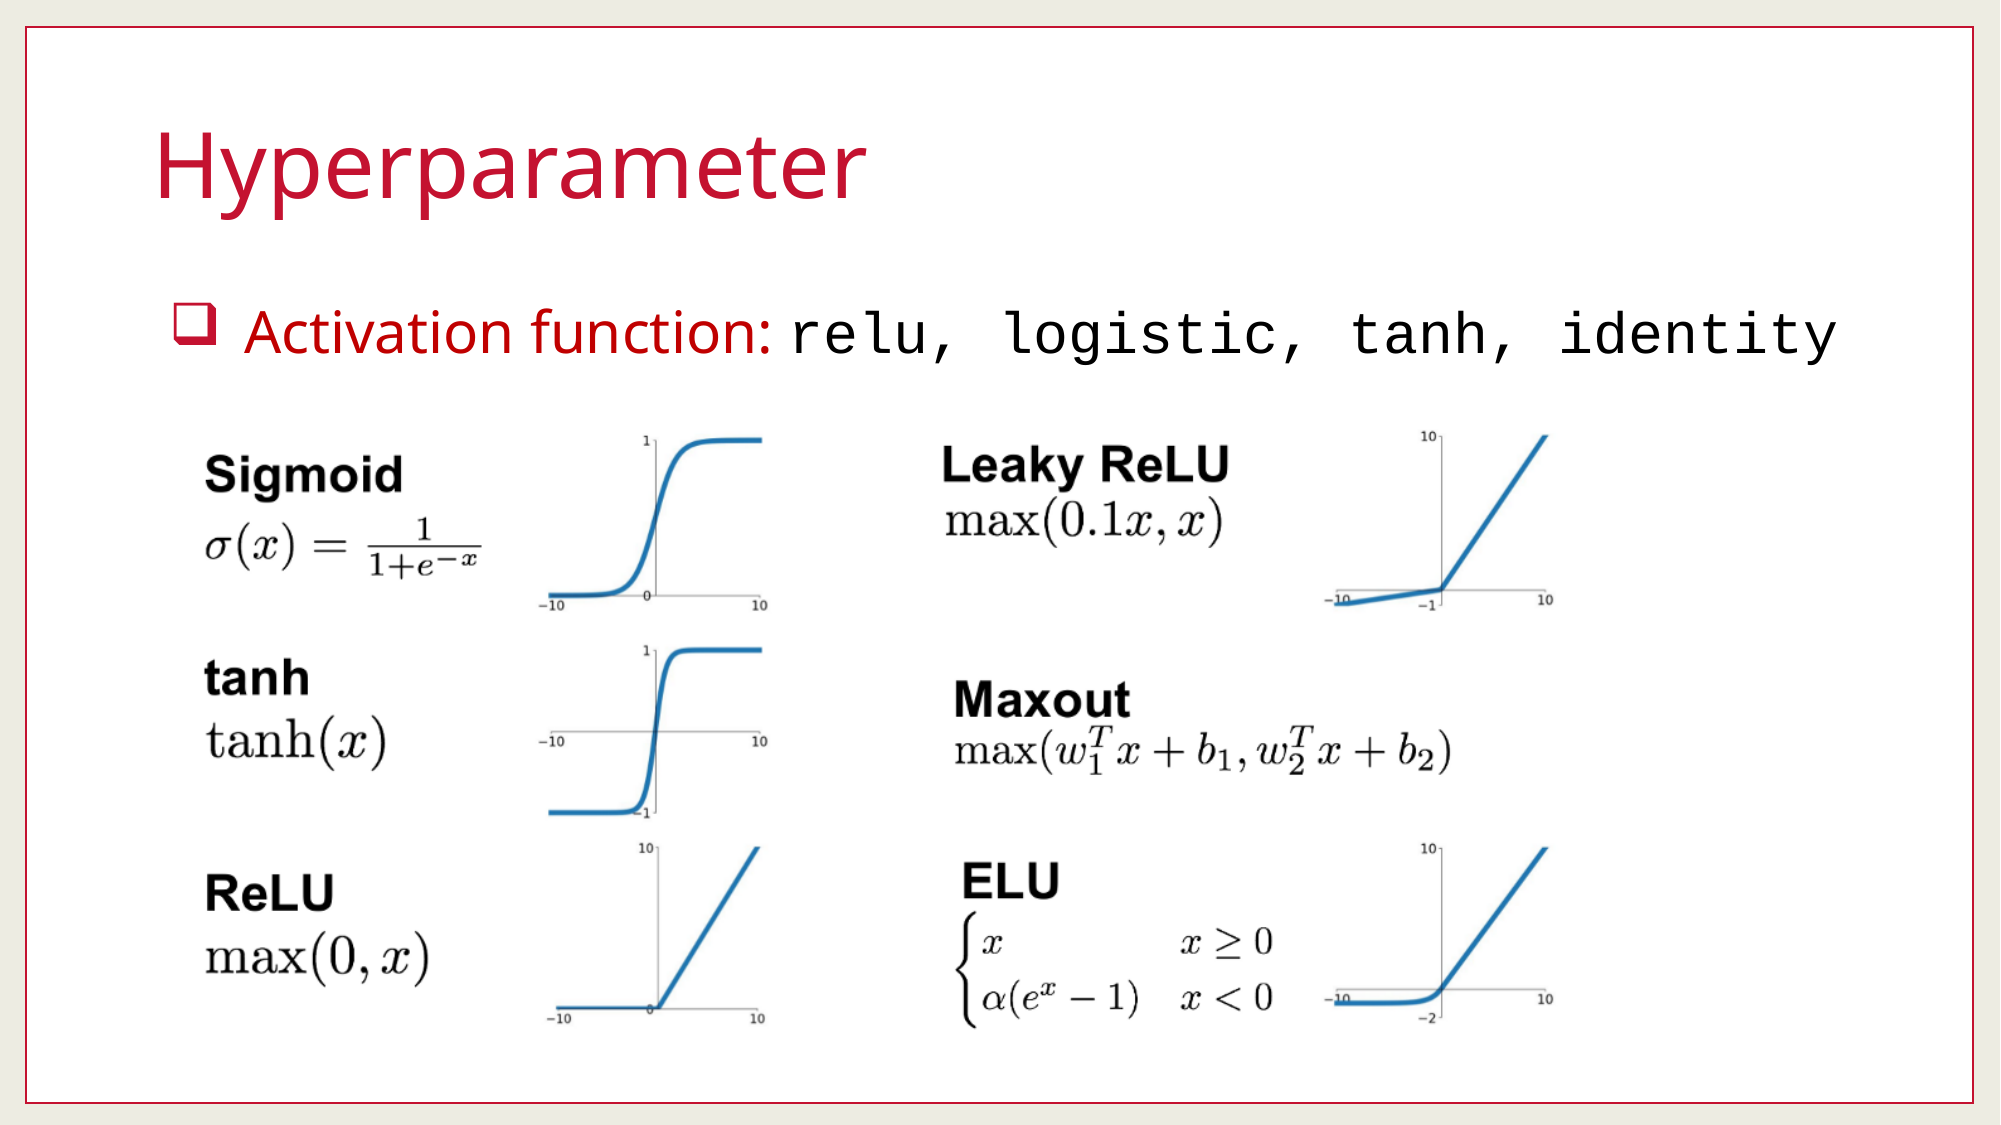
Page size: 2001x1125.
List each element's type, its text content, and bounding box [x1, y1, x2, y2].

picture [147, 421, 1649, 1066]
list Activation function: relu, logistic, tanh, identity [154, 296, 1972, 1010]
title Hyperparameter [137, 59, 1945, 278]
